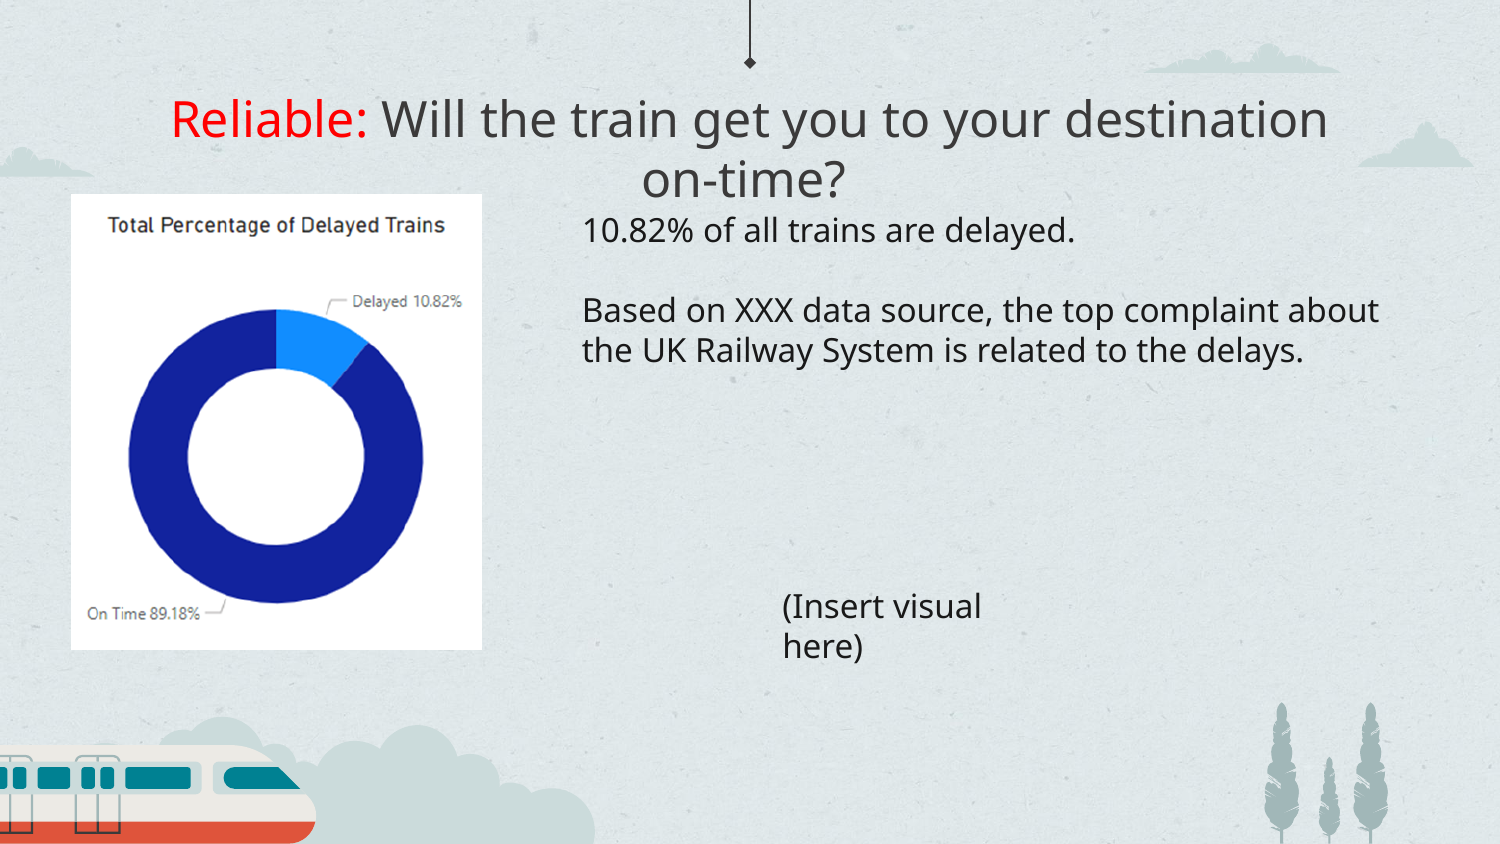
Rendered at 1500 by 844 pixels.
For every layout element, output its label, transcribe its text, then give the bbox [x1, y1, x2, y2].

text_box 10.82% of all trains are delayed. Based on XXX data source, the top complaint about the UK Railway System is related to the delays. [566, 194, 1415, 422]
title Reliable: Will the train get you to your destination on-time? [118, 72, 1382, 167]
text_box (Insert visual here) [767, 570, 1071, 650]
picture [0, 0, 1500, 844]
